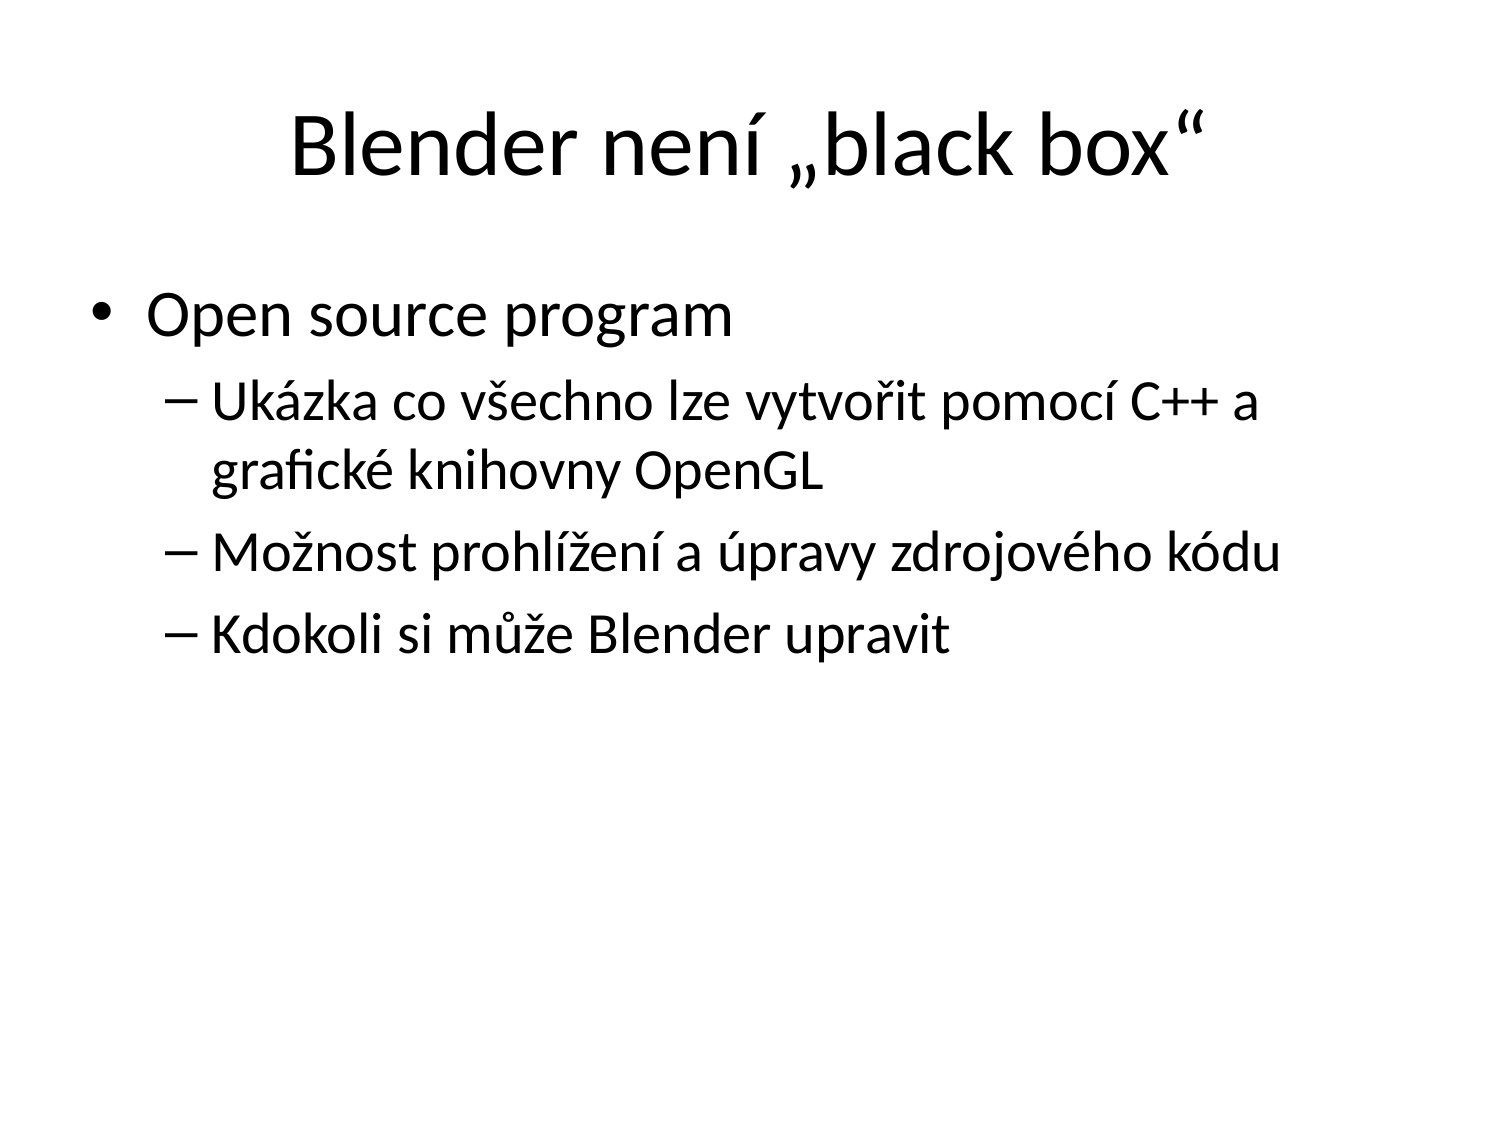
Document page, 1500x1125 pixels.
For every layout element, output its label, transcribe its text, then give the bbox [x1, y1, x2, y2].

title Blender není „black box“ [74, 44, 1426, 233]
list Open source program Ukázka co všechno lze vytvořit pomocí C++ a grafické knihovny OpenGL Možnost prohlížení a úpravy zdrojového kódu Kdokoli si může Blender upravit [74, 262, 1426, 1006]
